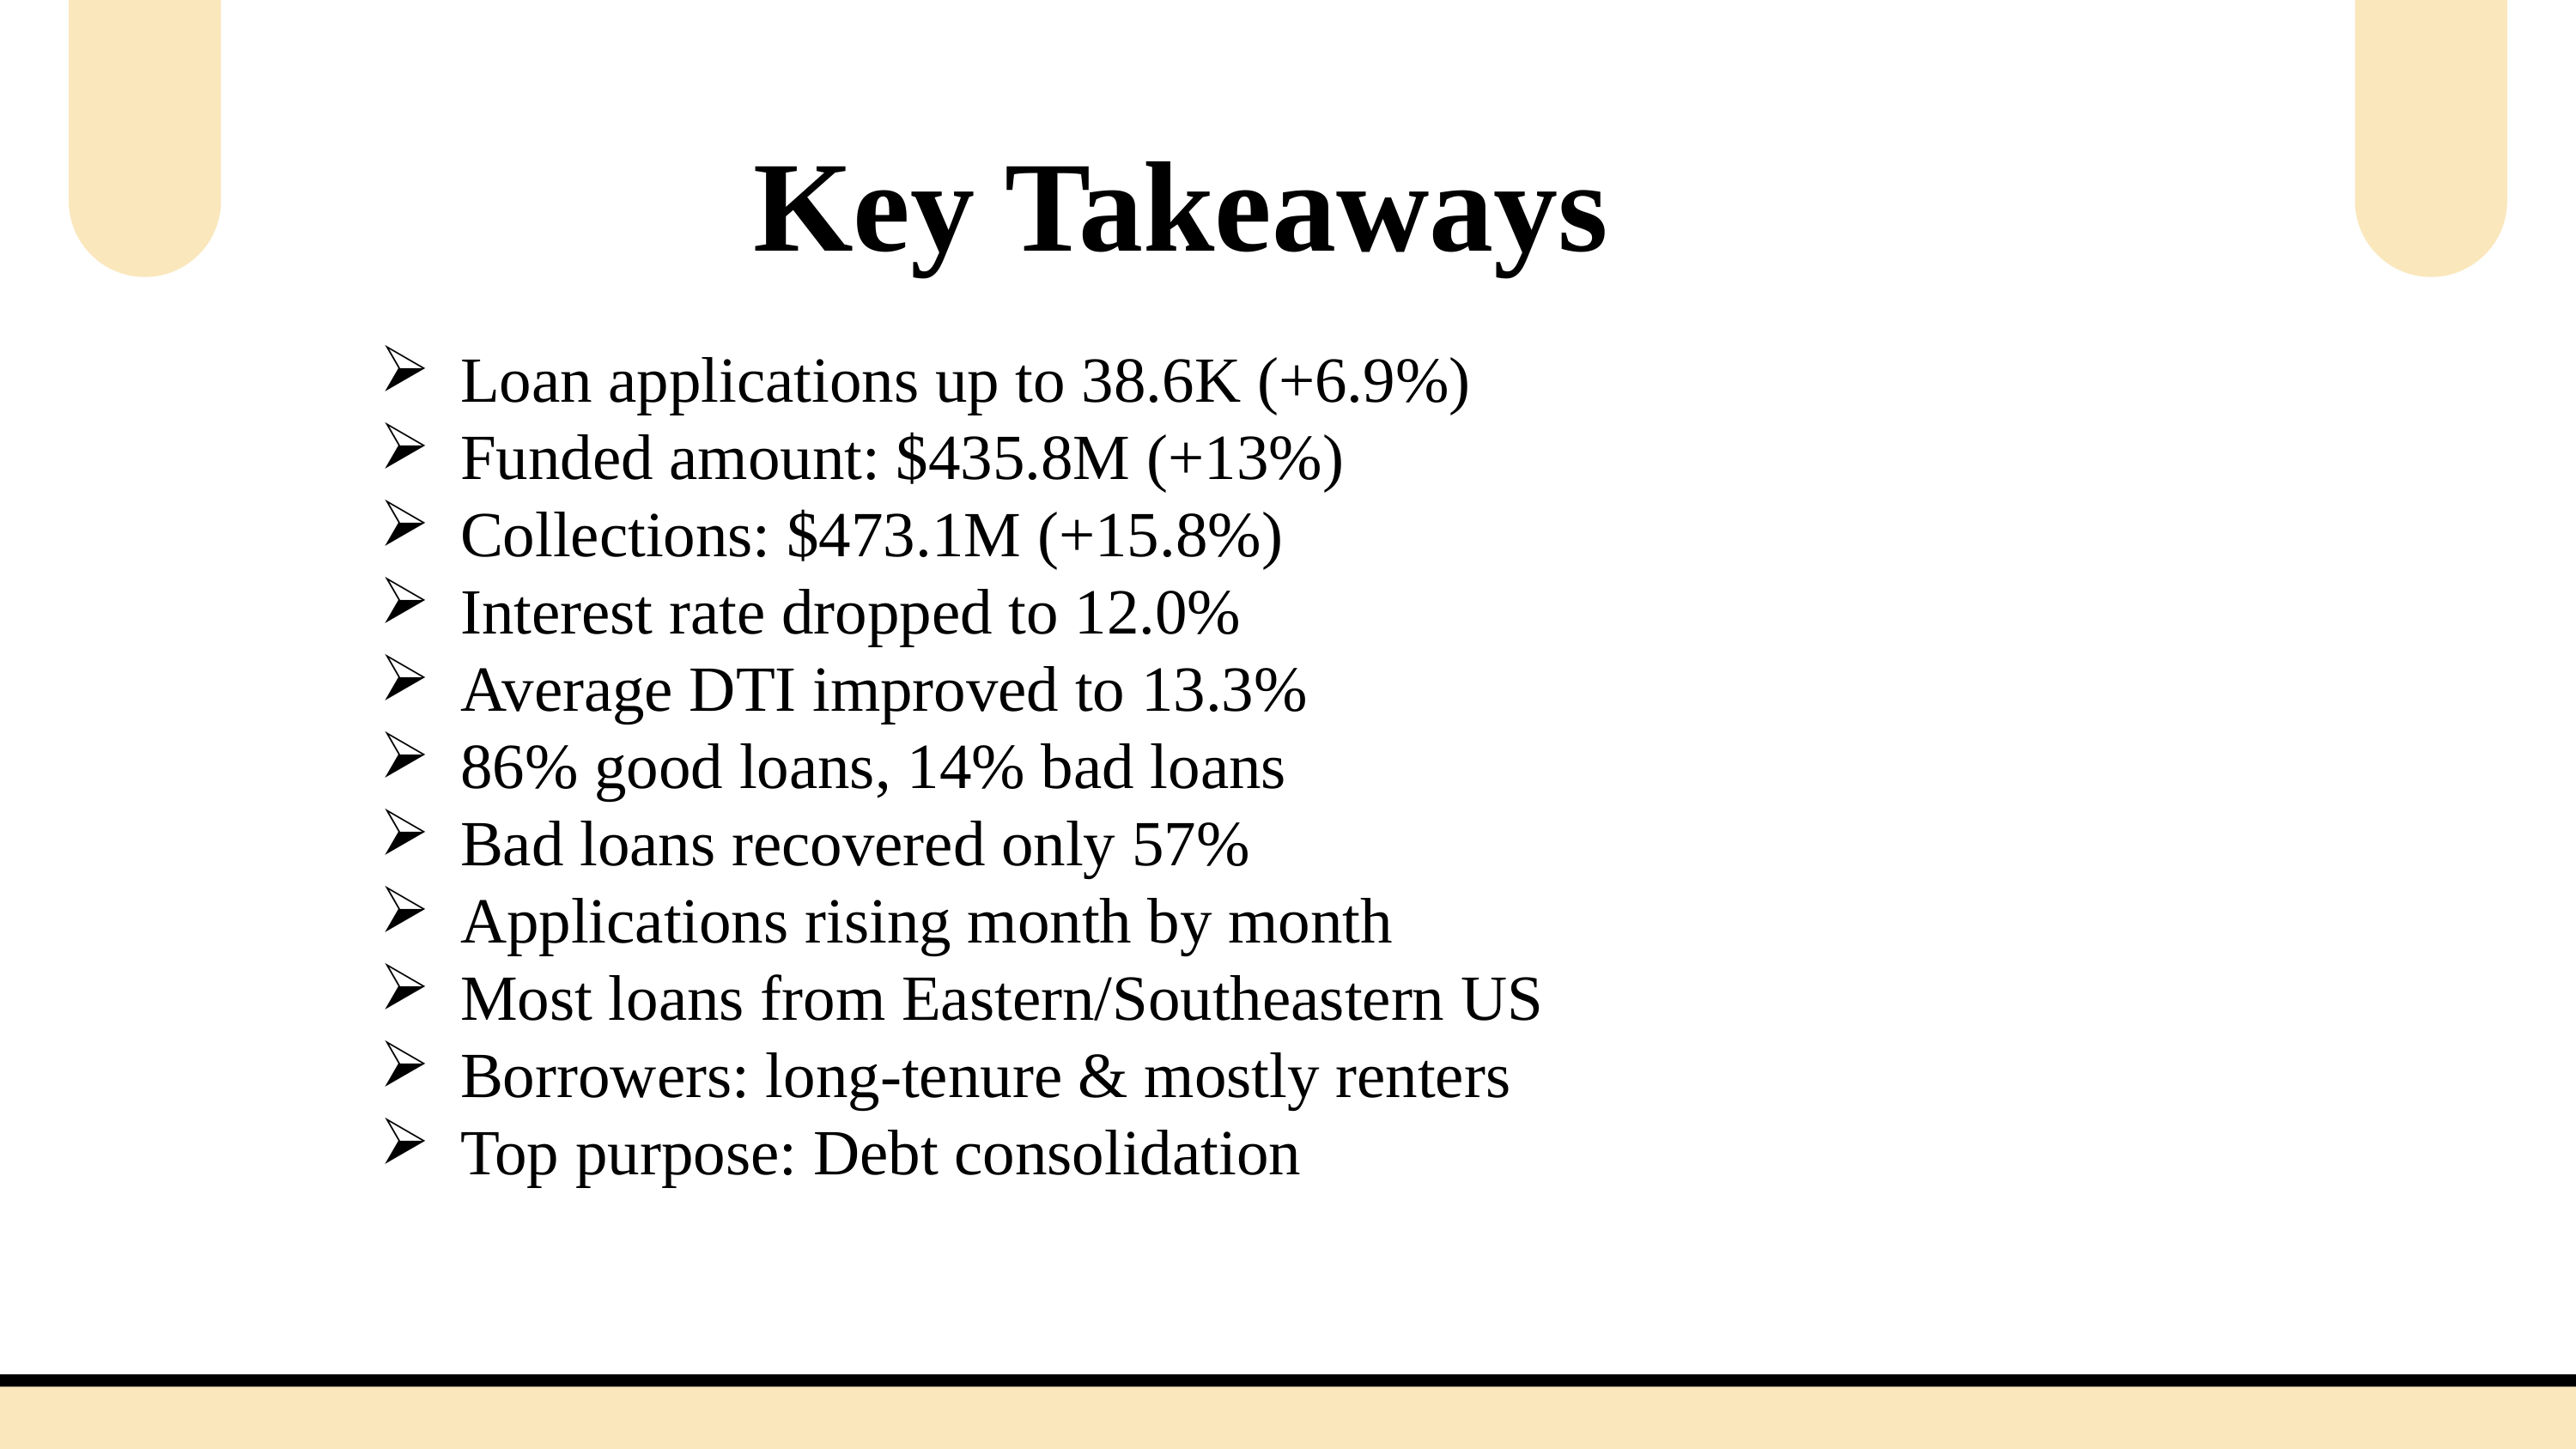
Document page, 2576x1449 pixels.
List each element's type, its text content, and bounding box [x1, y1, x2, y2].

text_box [0, 1379, 2576, 1449]
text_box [68, 0, 222, 277]
text_box Key Takeaways [579, 71, 1783, 277]
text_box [2354, 0, 2508, 277]
text_box Loan applications up to 38.6K (+6.9%) Funded amount: $435.8M (+13%) Collections: $473.1M (+15.8%) Interest rate dropped to 12.0% Average DTI improved to 13.3% 86% good loans, 14% bad loans Bad loans recovered only 57% Applications rising month by month Most loans from Eastern/Southeastern US Borrowers: long-tenure & mostly renters Top purpose: Debt consolidation [367, 331, 1558, 1195]
